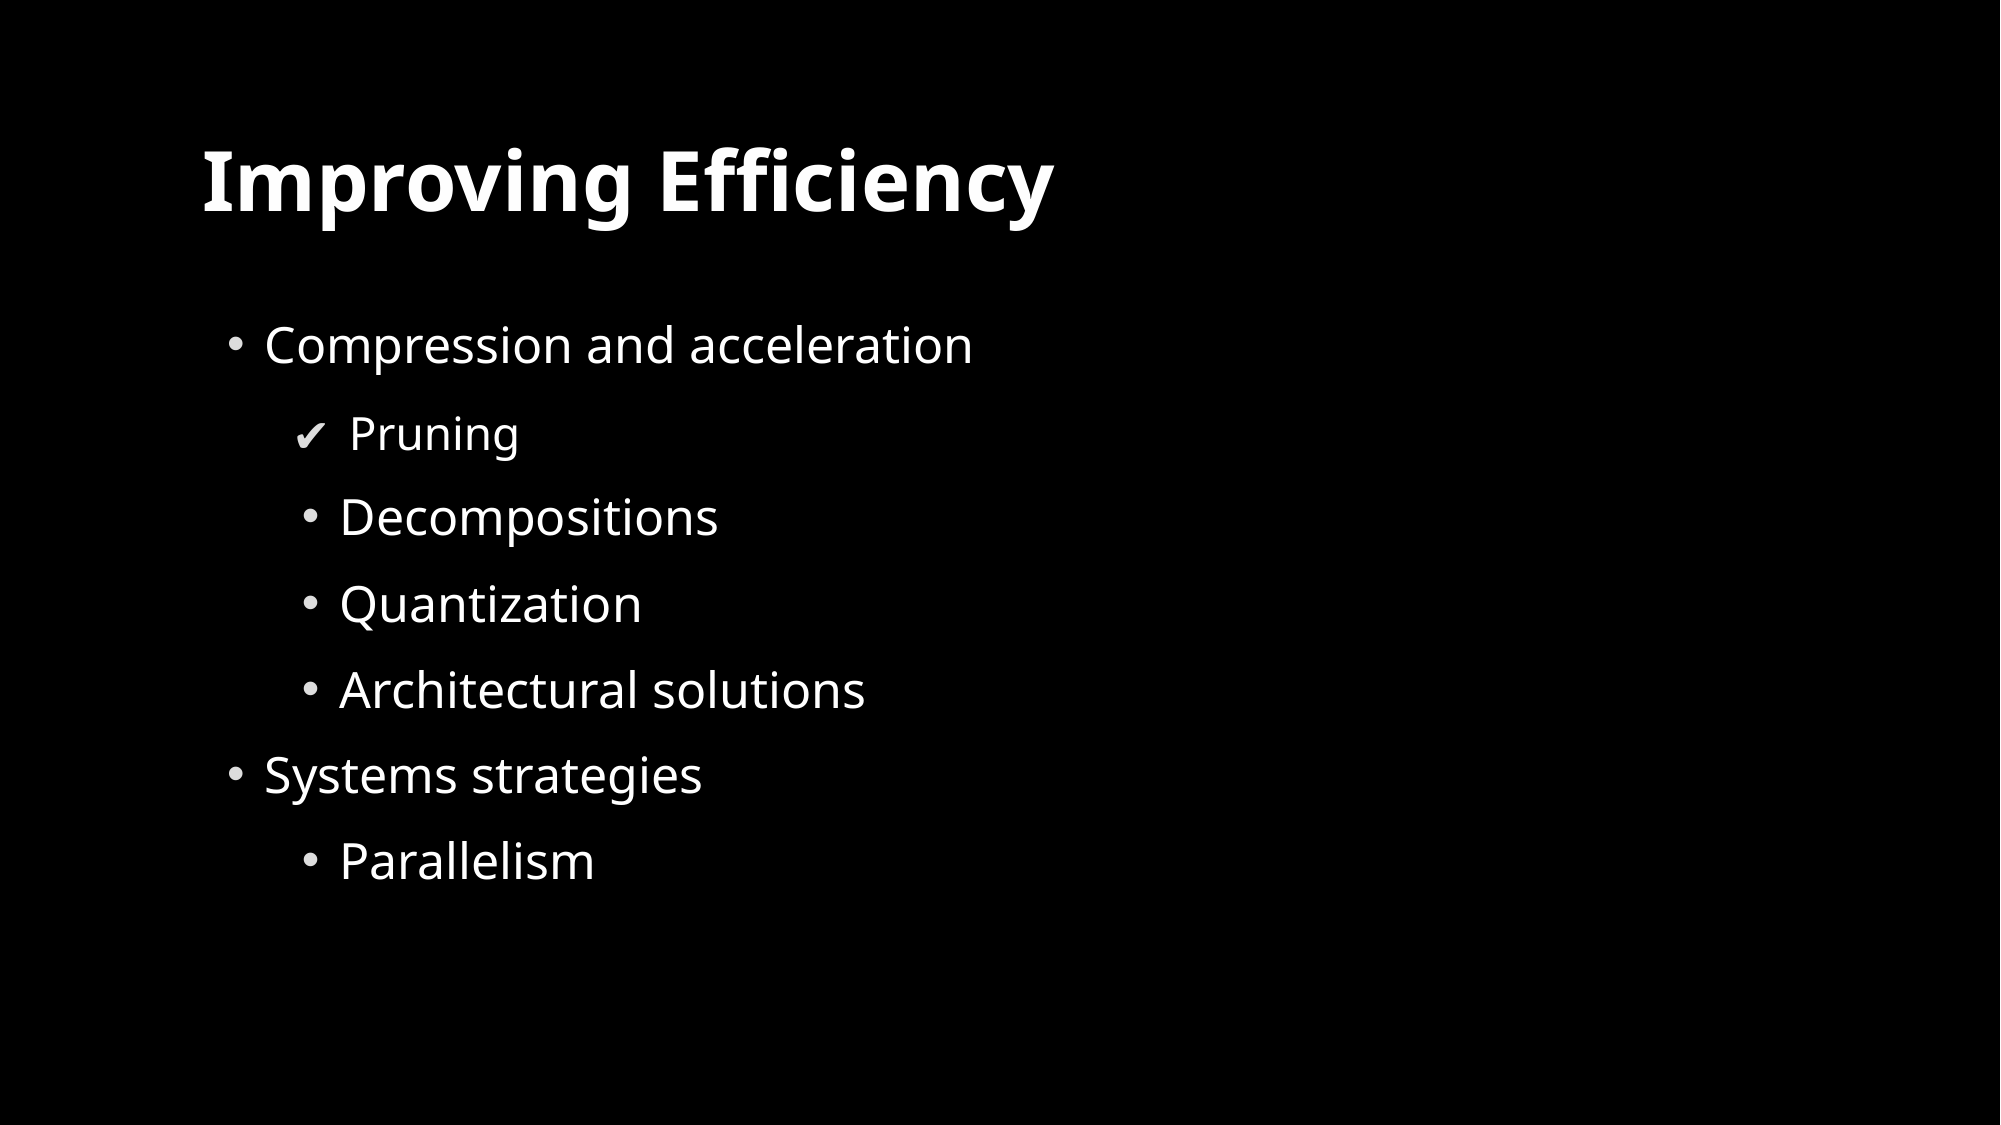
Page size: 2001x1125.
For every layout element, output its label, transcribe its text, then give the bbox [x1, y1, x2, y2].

title Improving Efficiency [132, 38, 1868, 229]
list Compression and acceleration Pruning Decompositions Quantization Architectural solutions Systems strategies Parallelism [225, 263, 1713, 921]
